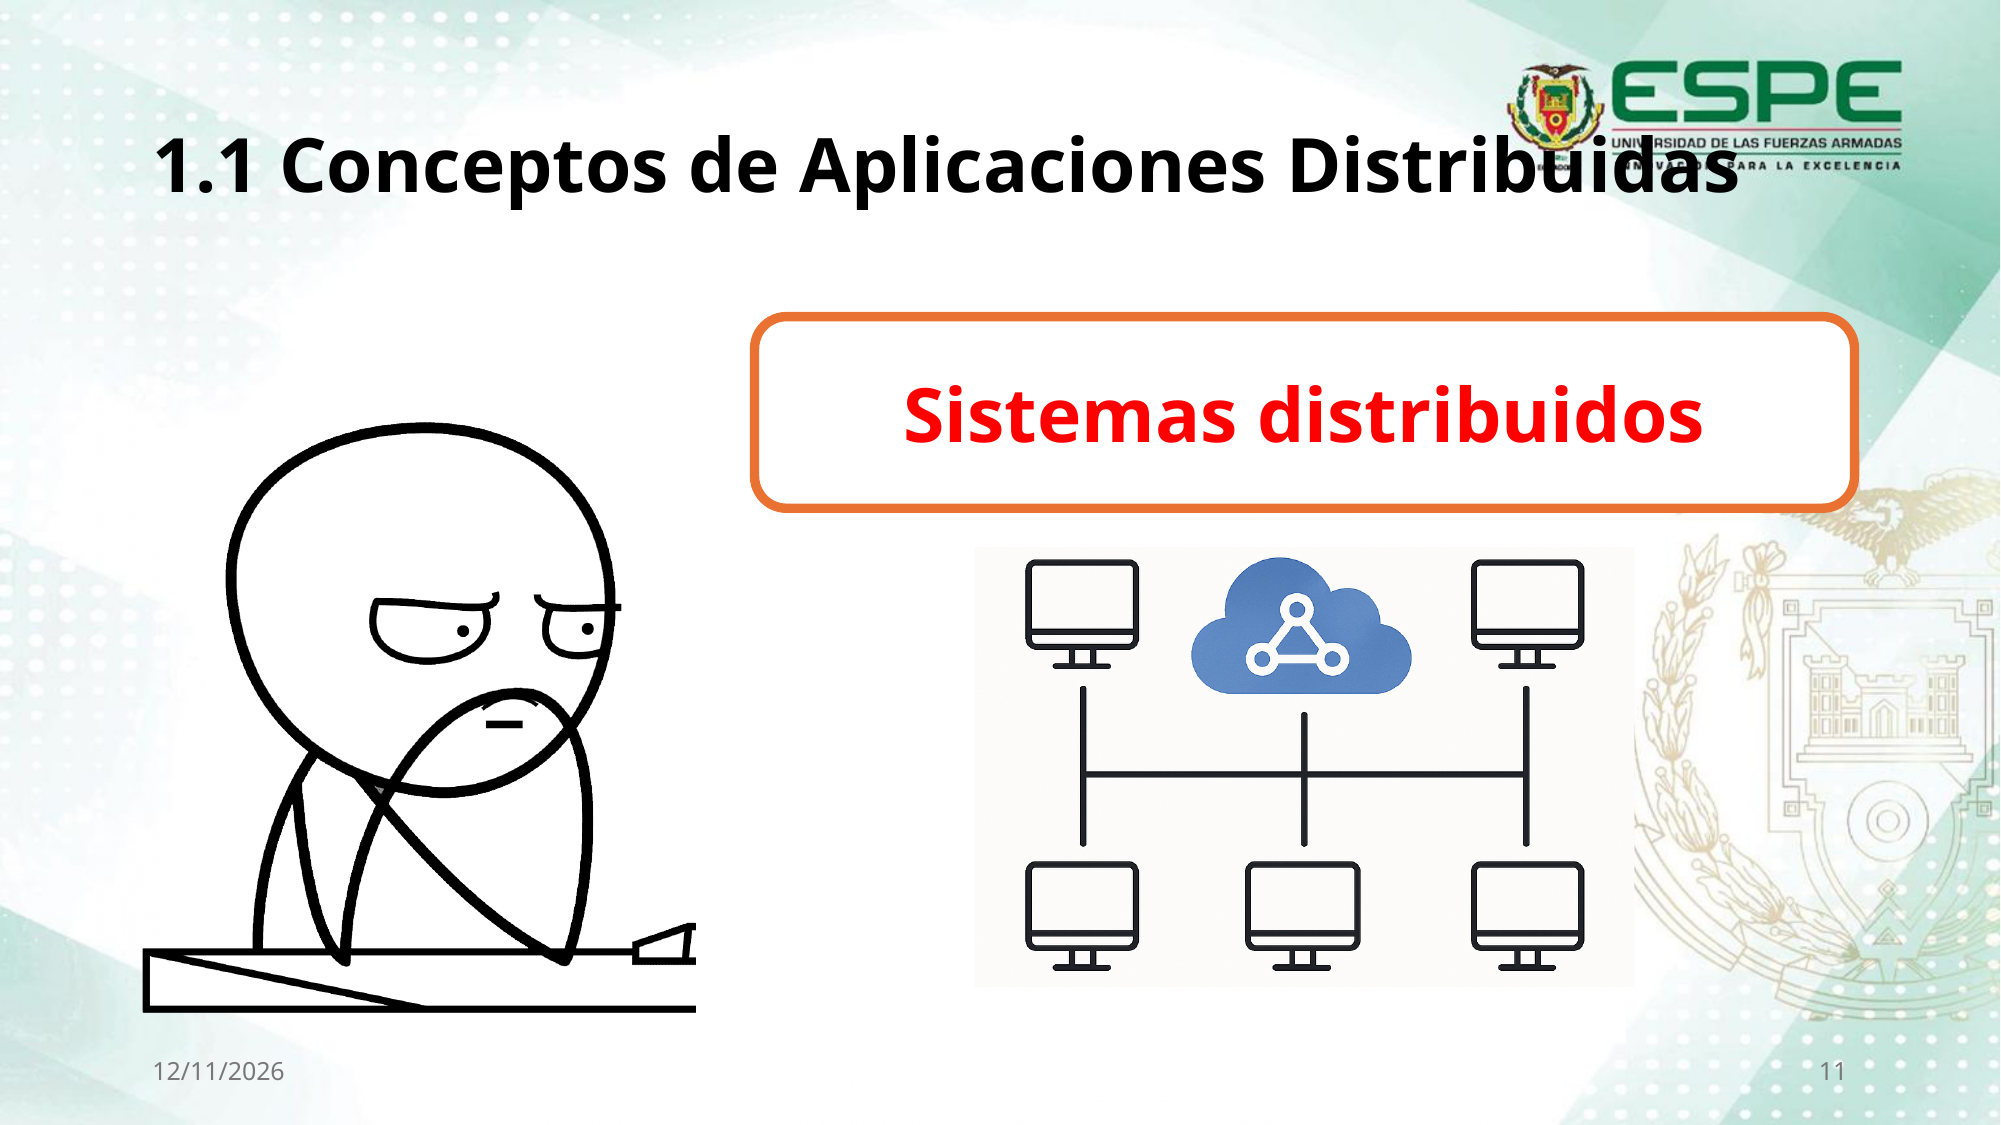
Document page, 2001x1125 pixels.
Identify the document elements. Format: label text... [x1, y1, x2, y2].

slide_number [137, 1042, 588, 1103]
text_box Sistemas distribuidos [752, 315, 1857, 510]
slide_number 11 [1412, 1042, 1863, 1103]
picture [0, 0, 2001, 1125]
title 1.1 Conceptos de Aplicaciones Distribuidas [137, 59, 1863, 278]
